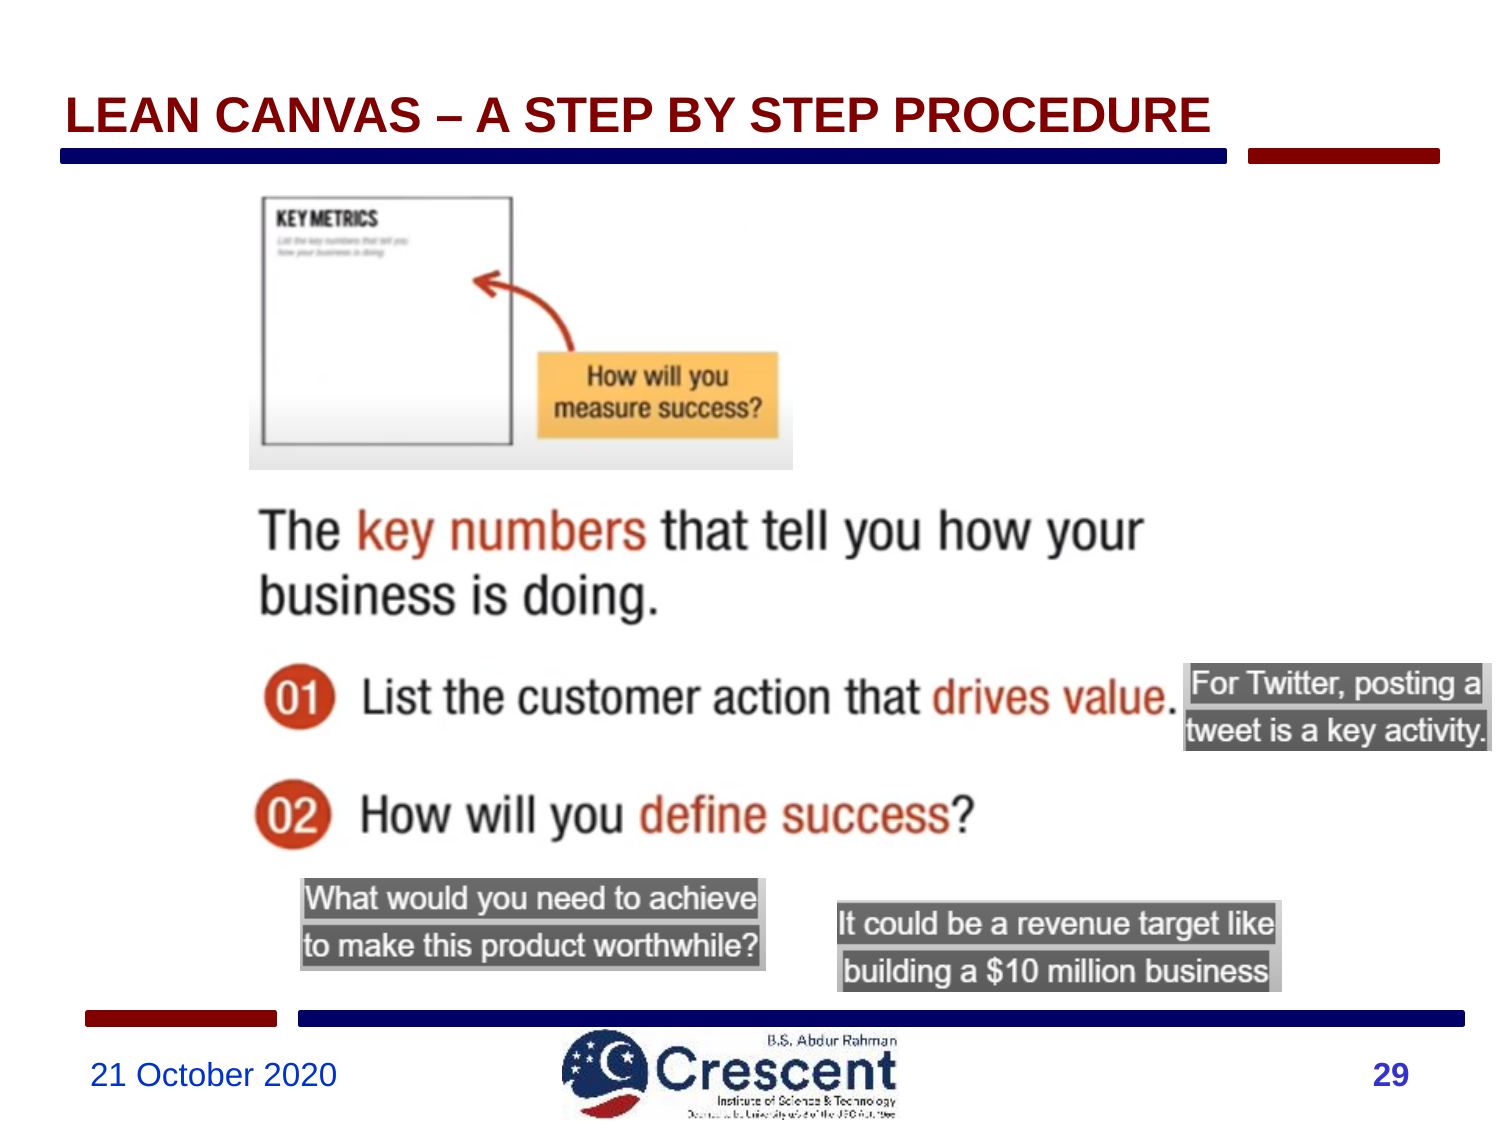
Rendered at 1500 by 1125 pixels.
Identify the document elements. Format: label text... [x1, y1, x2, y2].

picture [299, 878, 766, 971]
picture [249, 494, 1157, 631]
text_box [60, 150, 1227, 164]
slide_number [75, 1042, 425, 1103]
picture [251, 639, 1492, 875]
slide_number 29 [1350, 1042, 1425, 1103]
text_box [1248, 148, 1440, 164]
picture [837, 900, 1282, 992]
text_box LEAN CANVAS – A STEP BY STEP PROCEDURE [49, 74, 1338, 150]
text_box [85, 1010, 277, 1027]
picture [562, 1029, 901, 1120]
text_box [298, 1010, 1465, 1027]
picture [249, 194, 793, 470]
